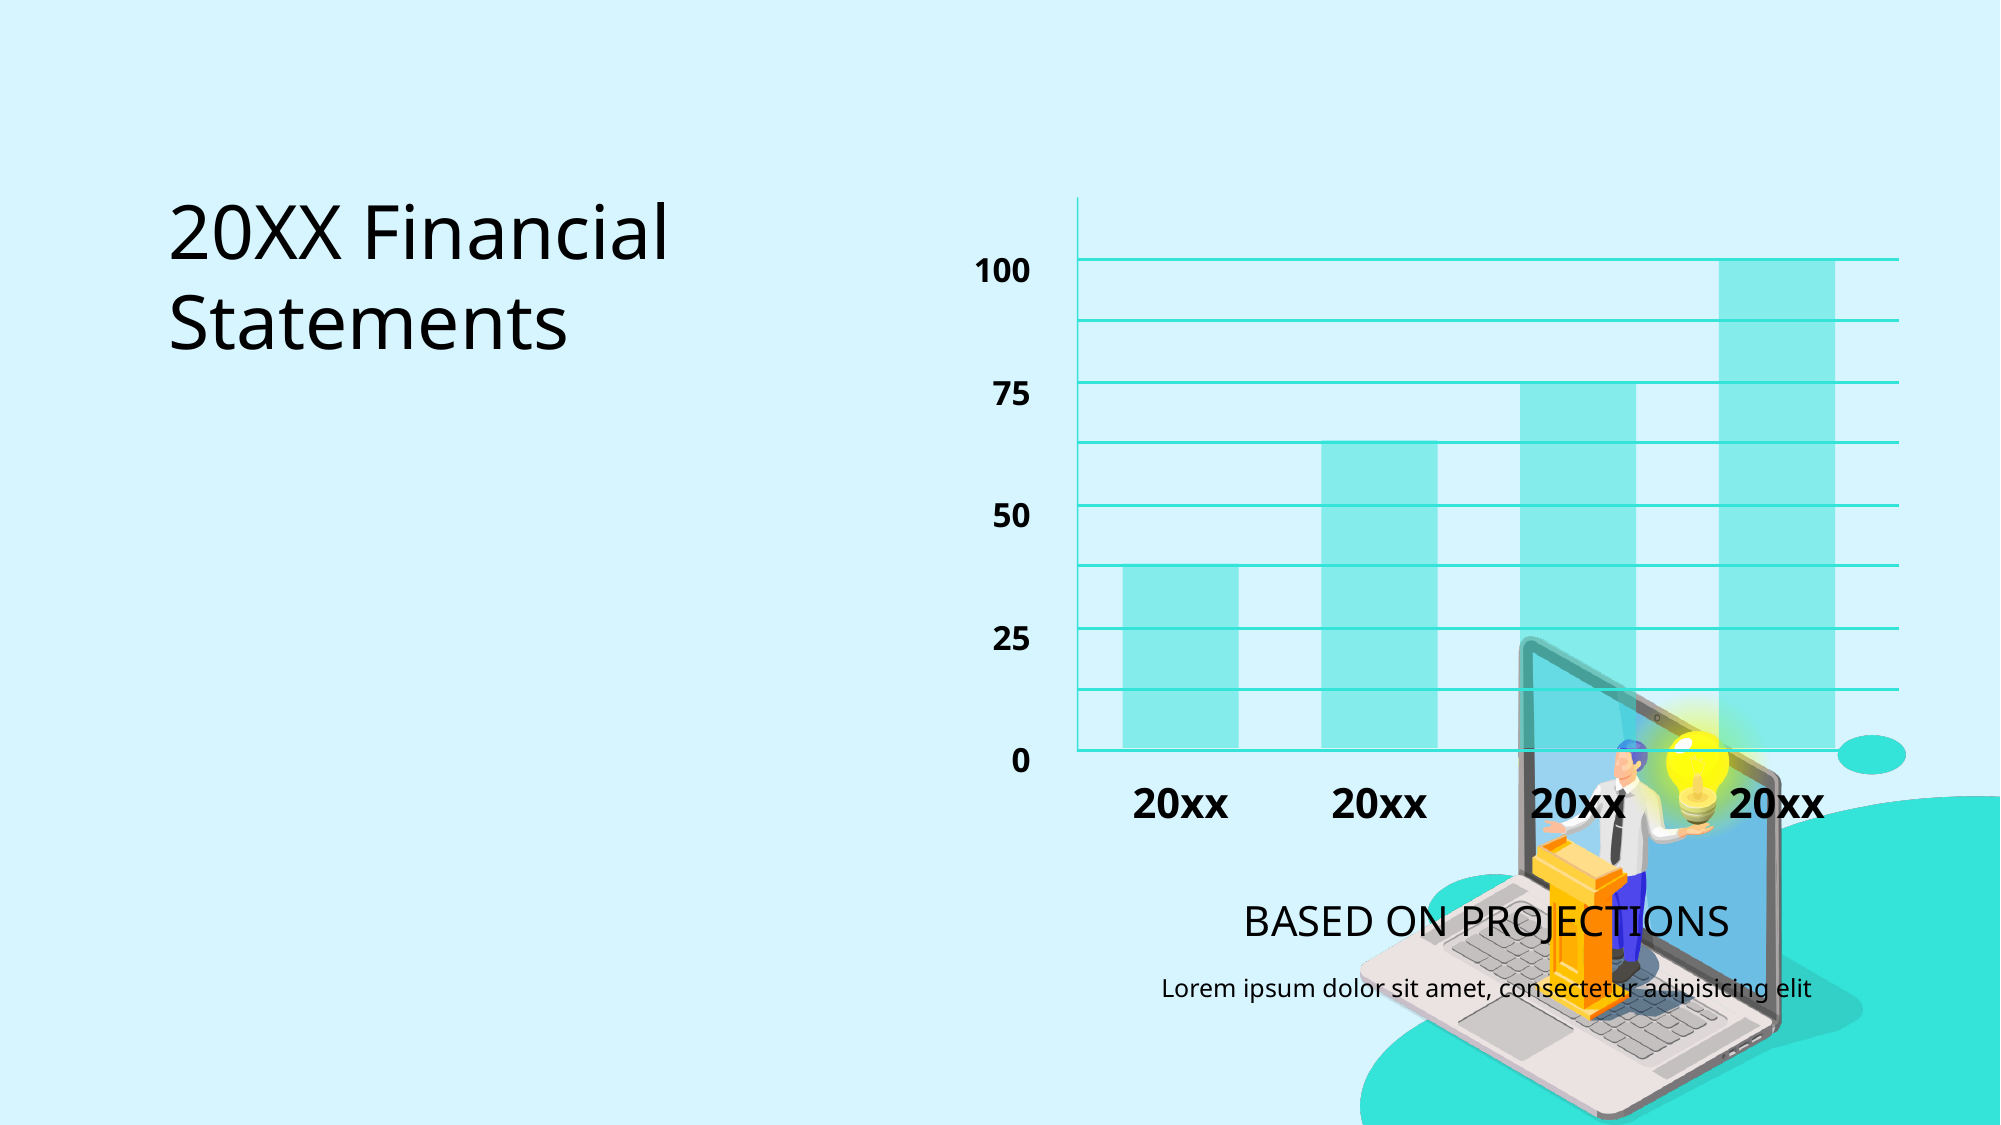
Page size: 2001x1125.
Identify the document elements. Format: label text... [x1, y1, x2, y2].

text_box 20xx [1503, 769, 1654, 835]
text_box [1074, 194, 1901, 752]
text_box 50 [919, 486, 1046, 542]
text_box 25 [919, 609, 1046, 665]
text_box Lorem ipsum dolor sit amet, consectetur adipisicing elit [1075, 964, 1900, 1010]
text_box 0 [919, 731, 1046, 787]
text_box 20XX Financial Statements [153, 176, 803, 372]
text_box 100 [919, 242, 1046, 297]
text_box 20xx [1701, 769, 1853, 835]
text_box 75 [919, 364, 1046, 420]
picture [1360, 735, 2000, 1125]
text_box BASED ON PROJECTIONS [1075, 887, 1900, 953]
text_box 20xx [1105, 769, 1256, 835]
text_box 20xx [1304, 769, 1455, 835]
